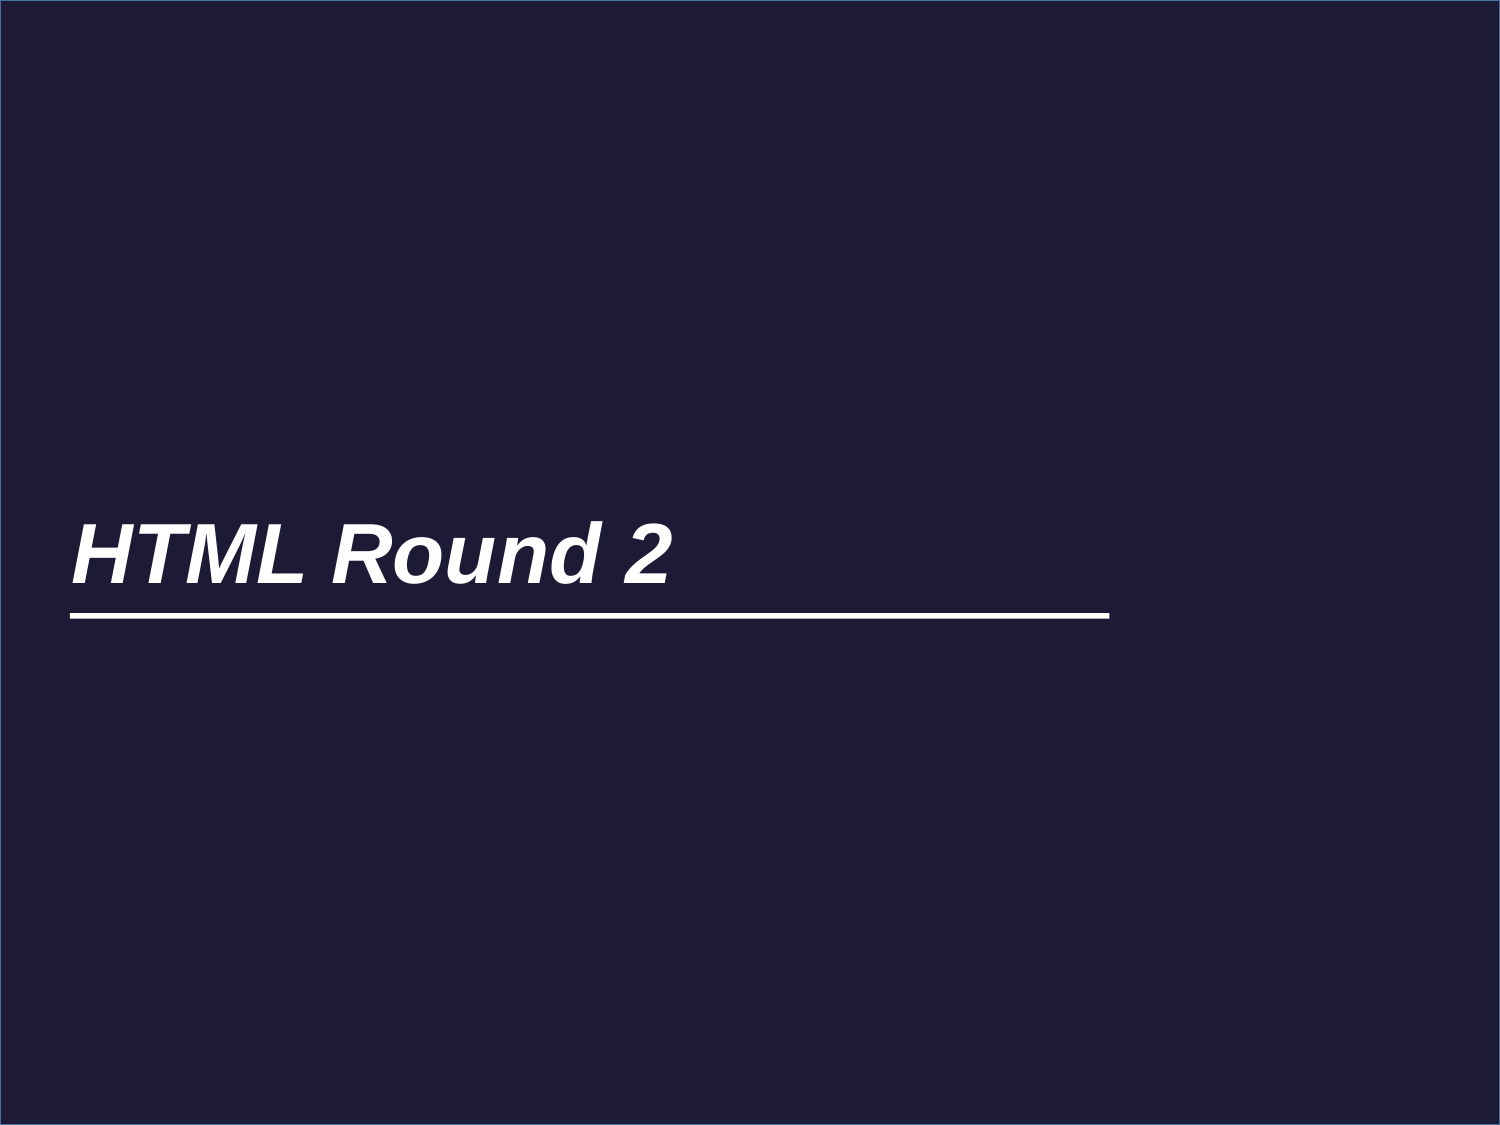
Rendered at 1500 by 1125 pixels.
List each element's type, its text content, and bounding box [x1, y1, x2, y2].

title HTML Round 2 [63, 483, 1415, 628]
